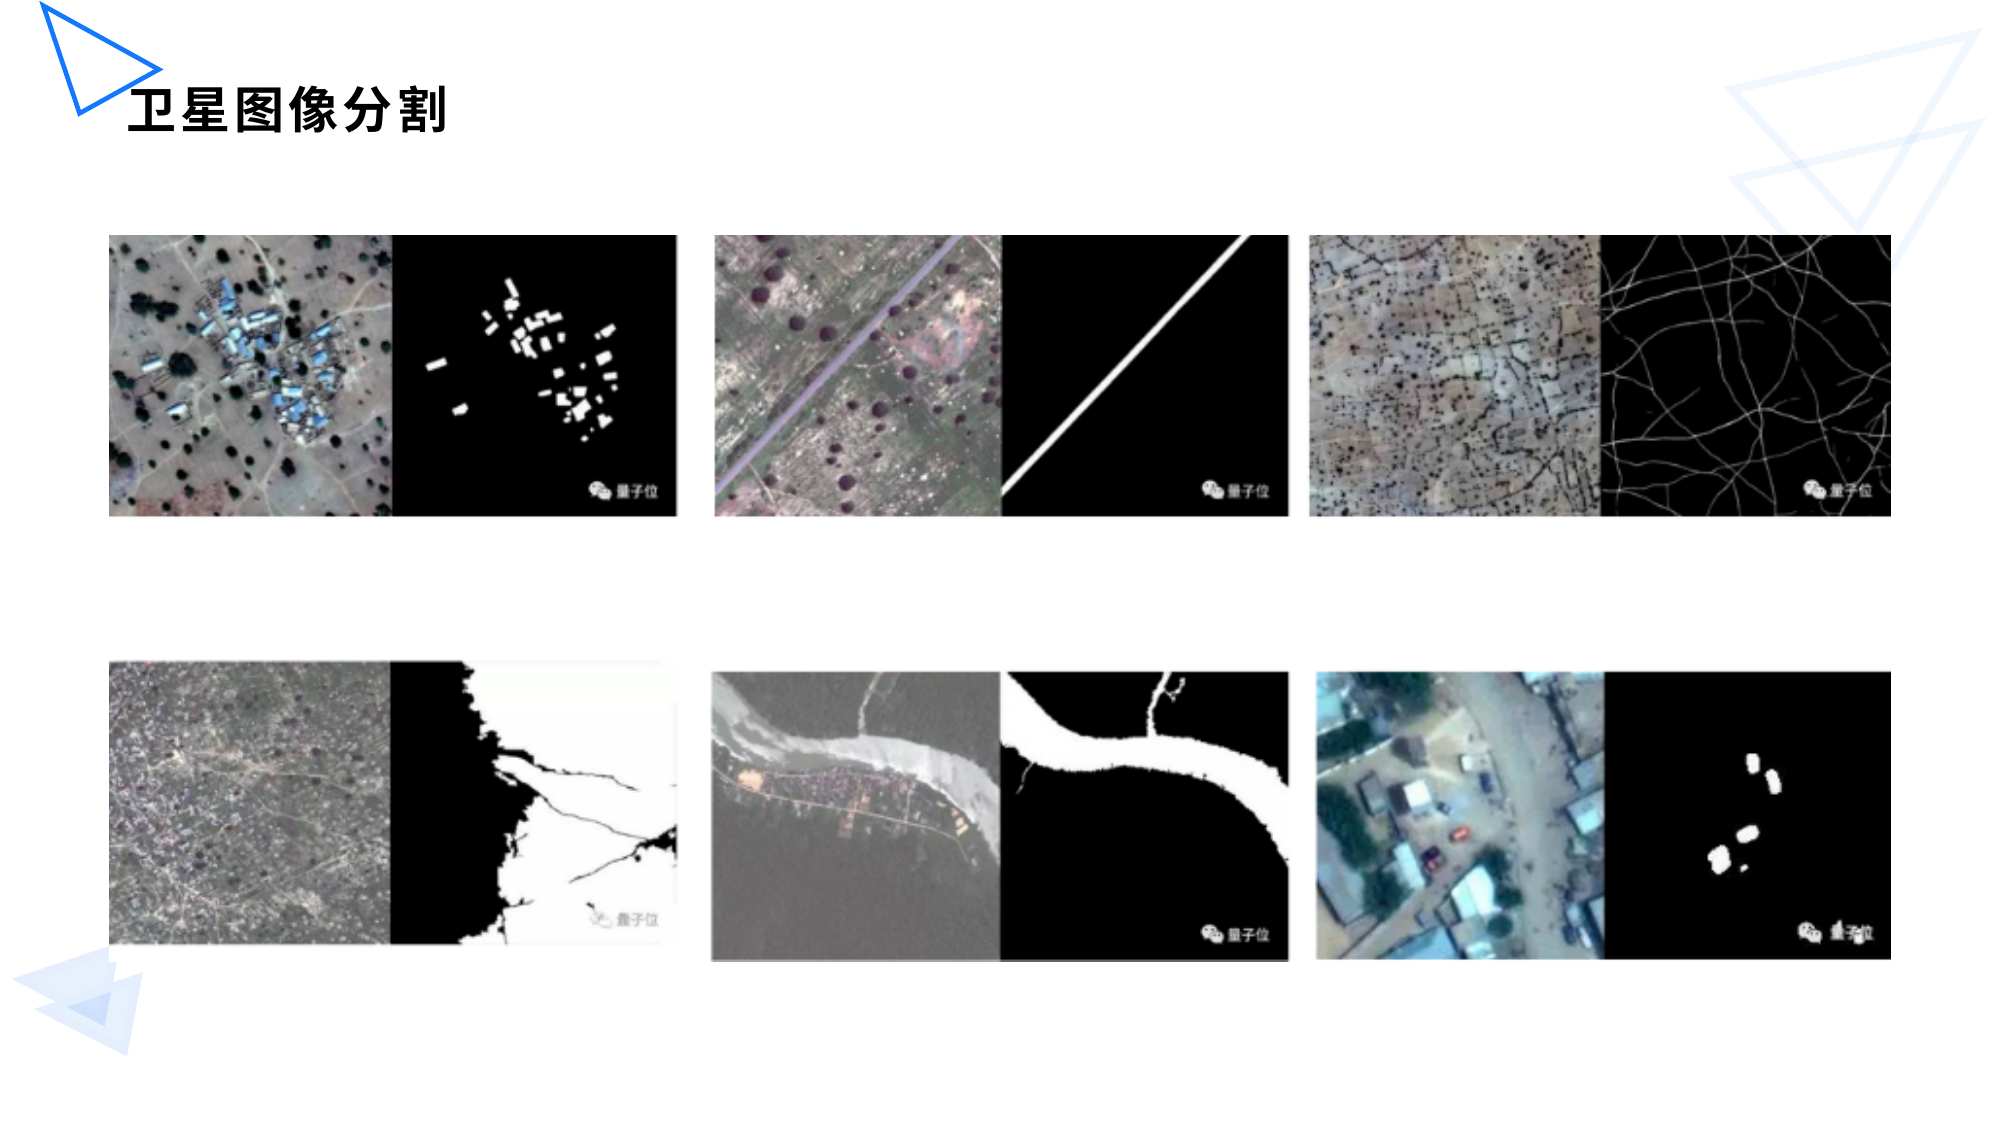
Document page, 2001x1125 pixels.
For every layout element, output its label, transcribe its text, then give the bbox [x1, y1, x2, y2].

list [109, 235, 1891, 962]
title 卫星图像分割 [109, 72, 1891, 146]
